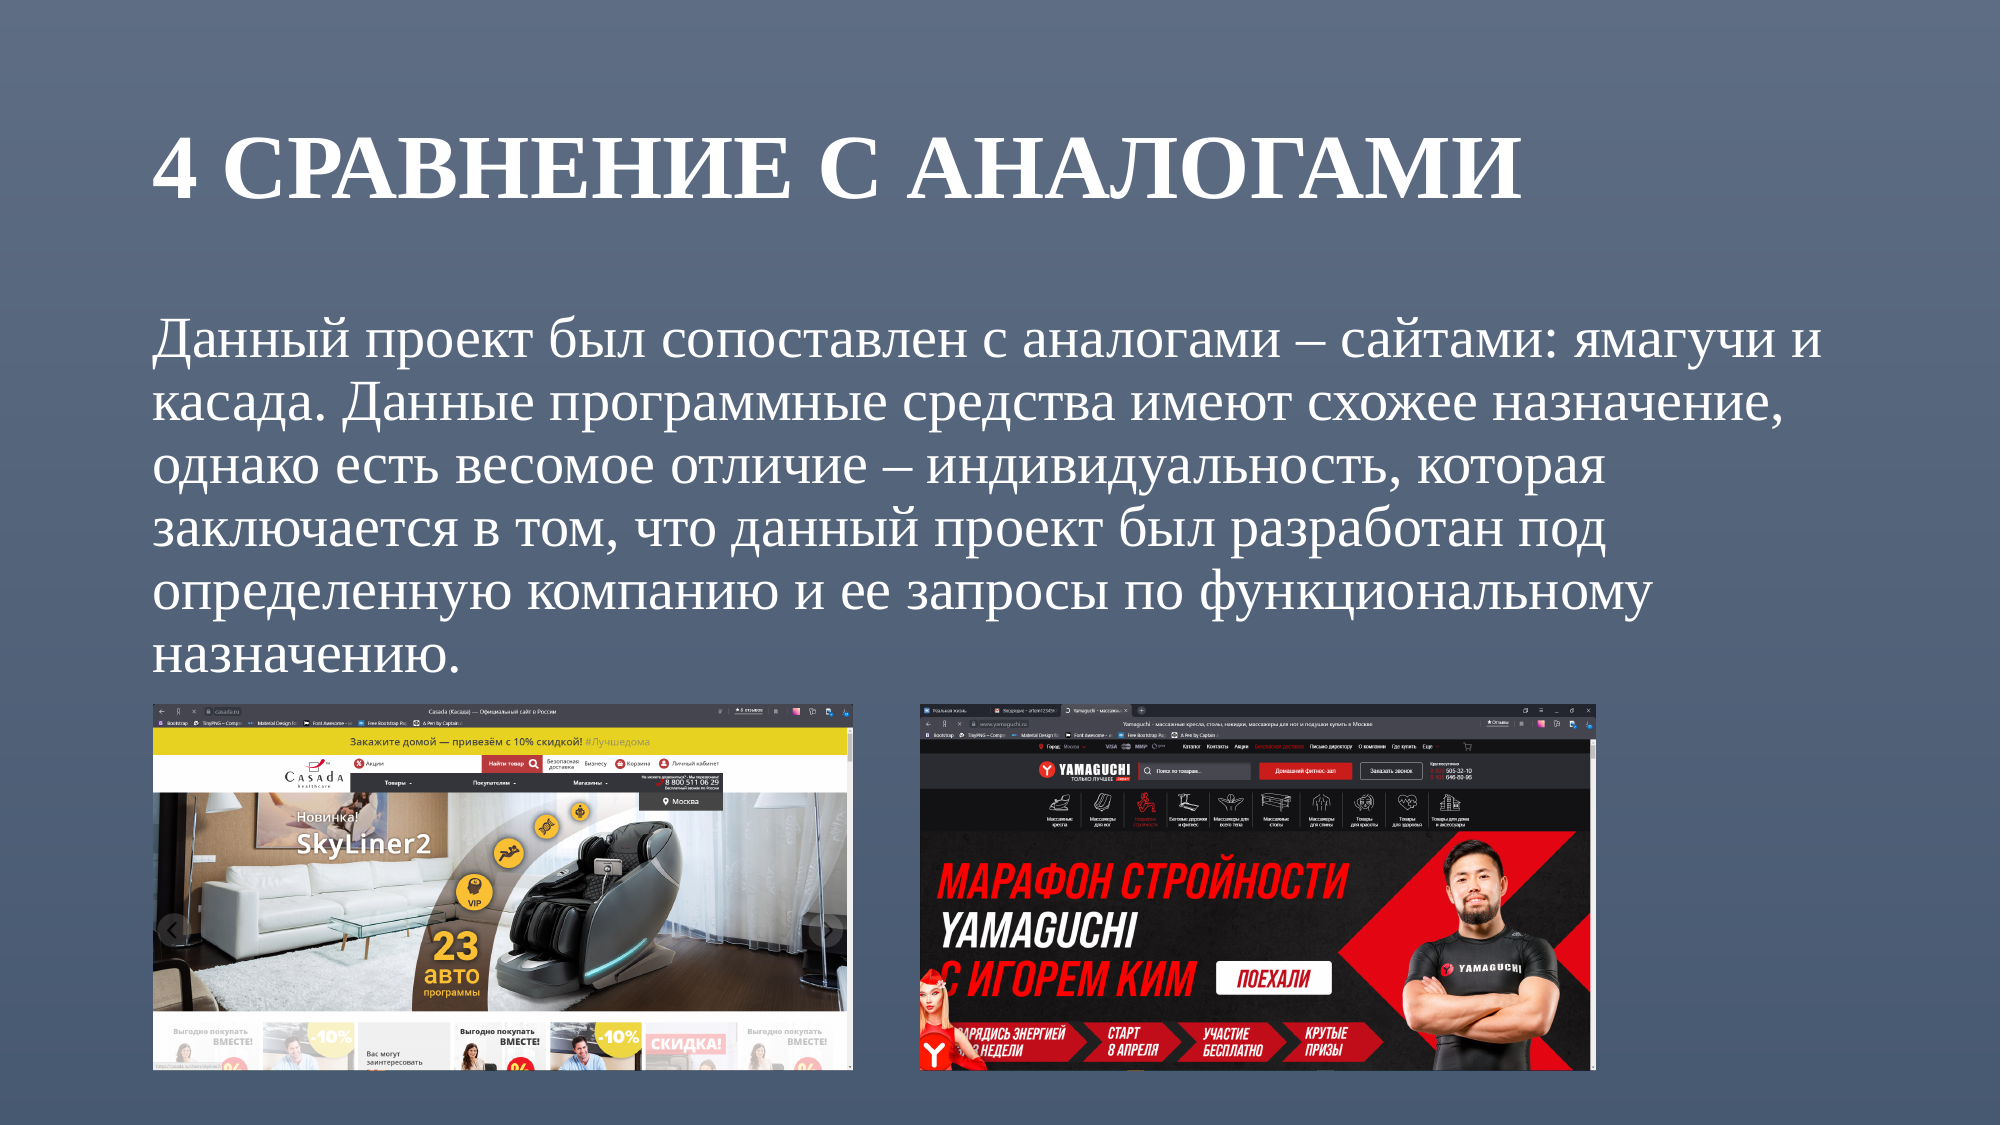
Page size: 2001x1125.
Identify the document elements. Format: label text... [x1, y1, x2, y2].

picture [919, 704, 1596, 1071]
picture [153, 704, 853, 1071]
title 4 СРАВНЕНИЕ С АНАЛОГАМИ [137, 59, 1863, 278]
list Данный проект был сопоставлен с аналогами – сайтами: ямагучи и касада. Данные программные средства имеют схожее назначение, однако есть весомое отличие – индивидуальность, которая заключается в том, что данный проект был разработан под определенную компанию и ее запросы по функциональному назначению. [137, 299, 1863, 1014]
